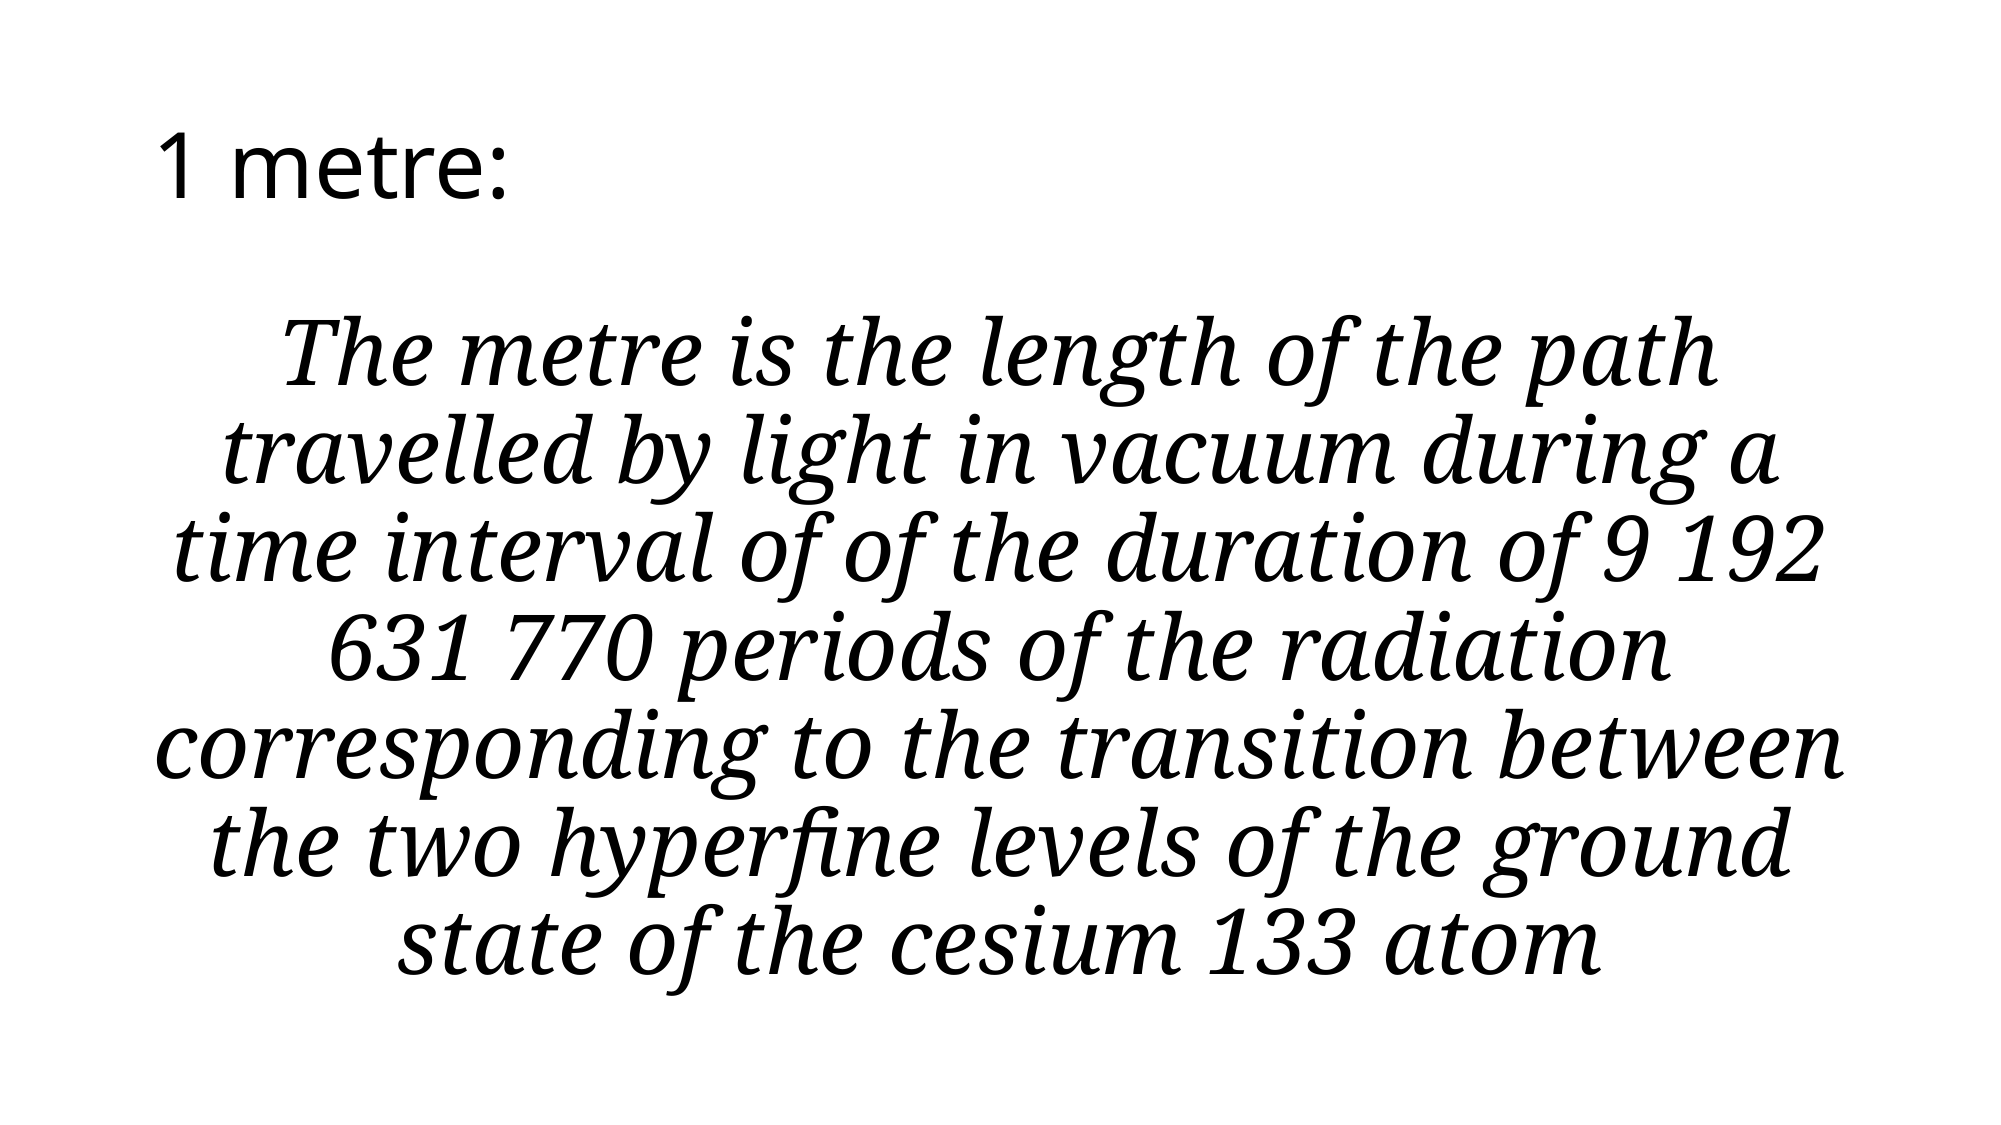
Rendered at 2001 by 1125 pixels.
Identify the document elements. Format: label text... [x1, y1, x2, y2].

title 1 metre: [137, 59, 1863, 278]
